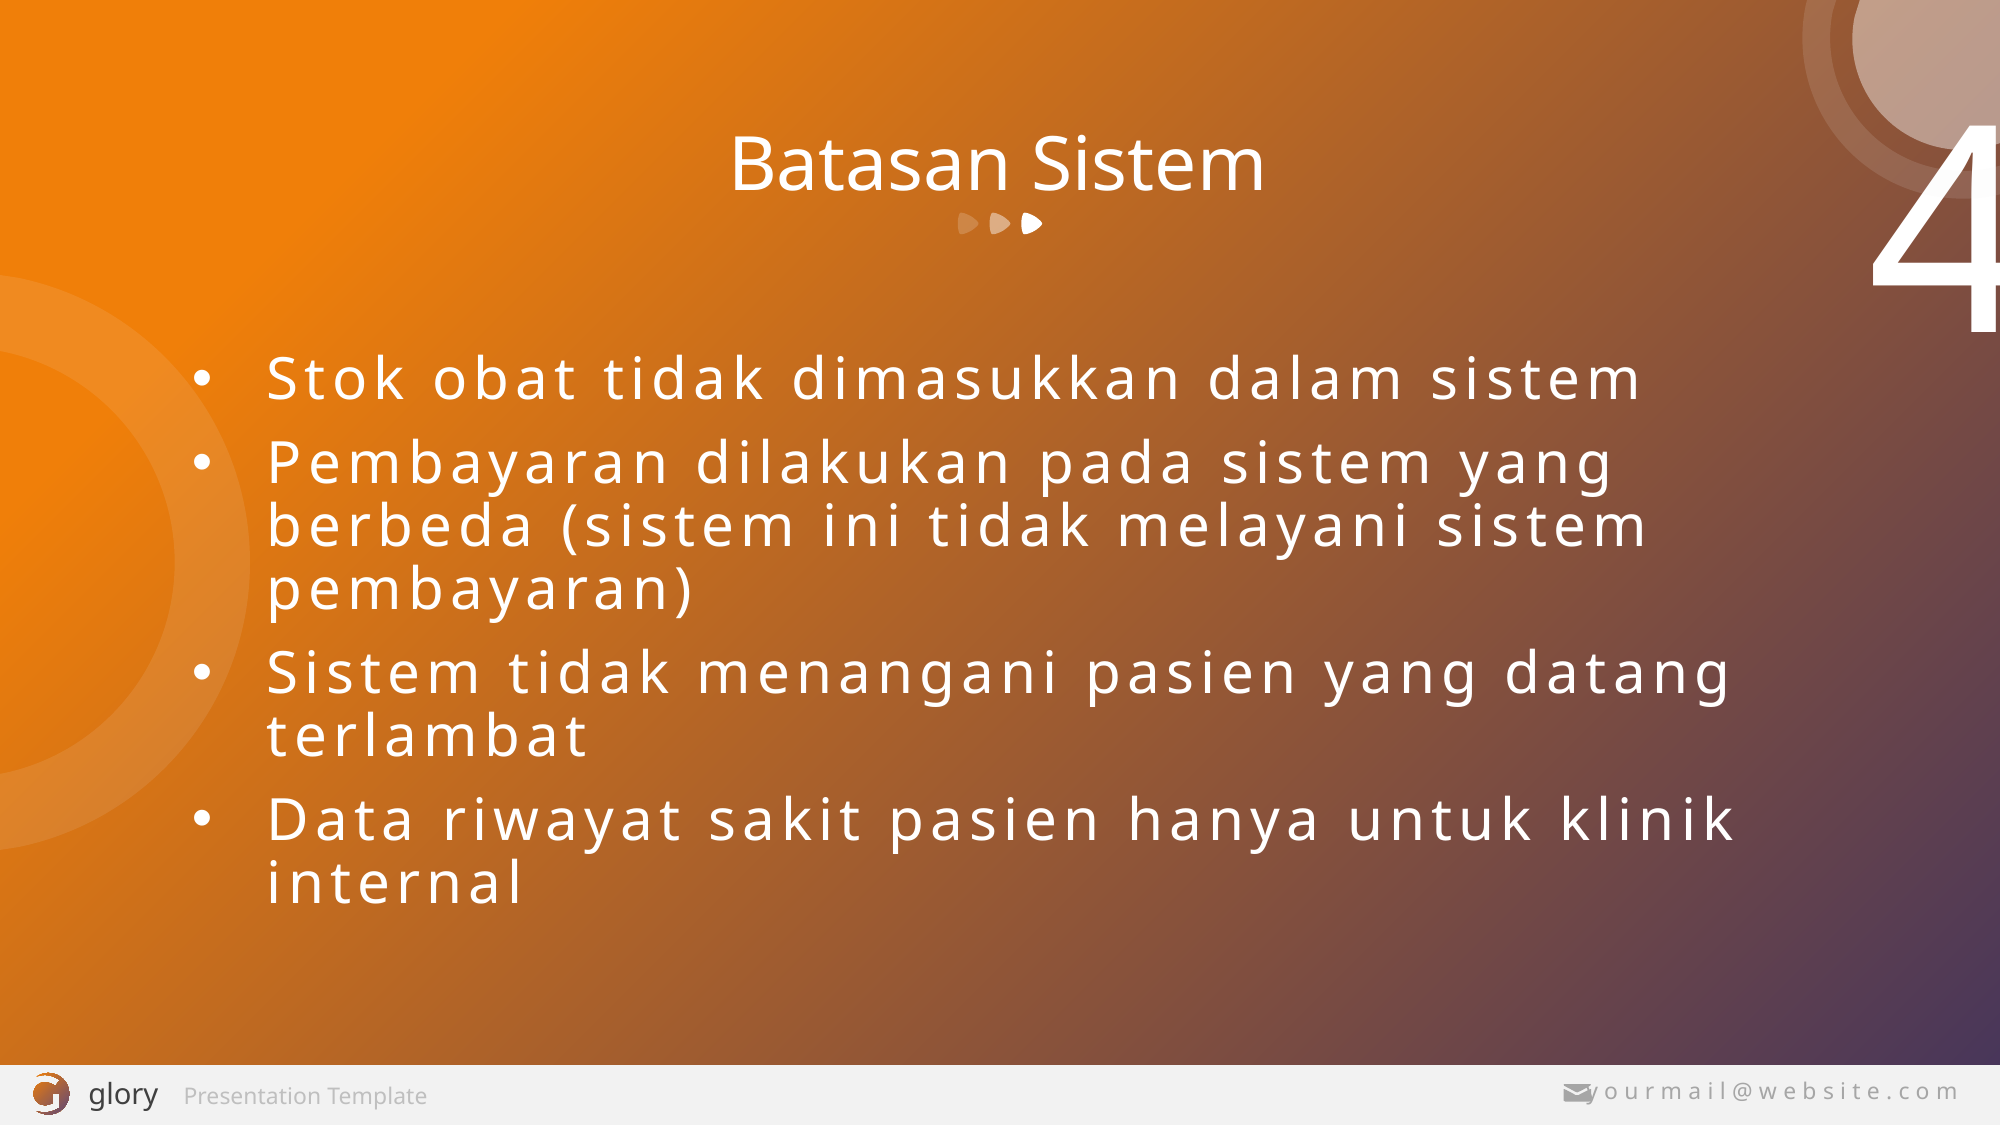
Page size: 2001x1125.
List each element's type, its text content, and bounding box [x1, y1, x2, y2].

title Batasan Sistem [93, 108, 1903, 205]
list Stok obat tidak dimasukkan dalam sistem Pembayaran dilakukan pada sistem yang berbeda (sistem ini tidak melayani sistem pembayaran) Sistem tidak menangani pasien yang datang terlambat Data riwayat sakit pasien hanya untuk klinik internal [177, 342, 1819, 407]
